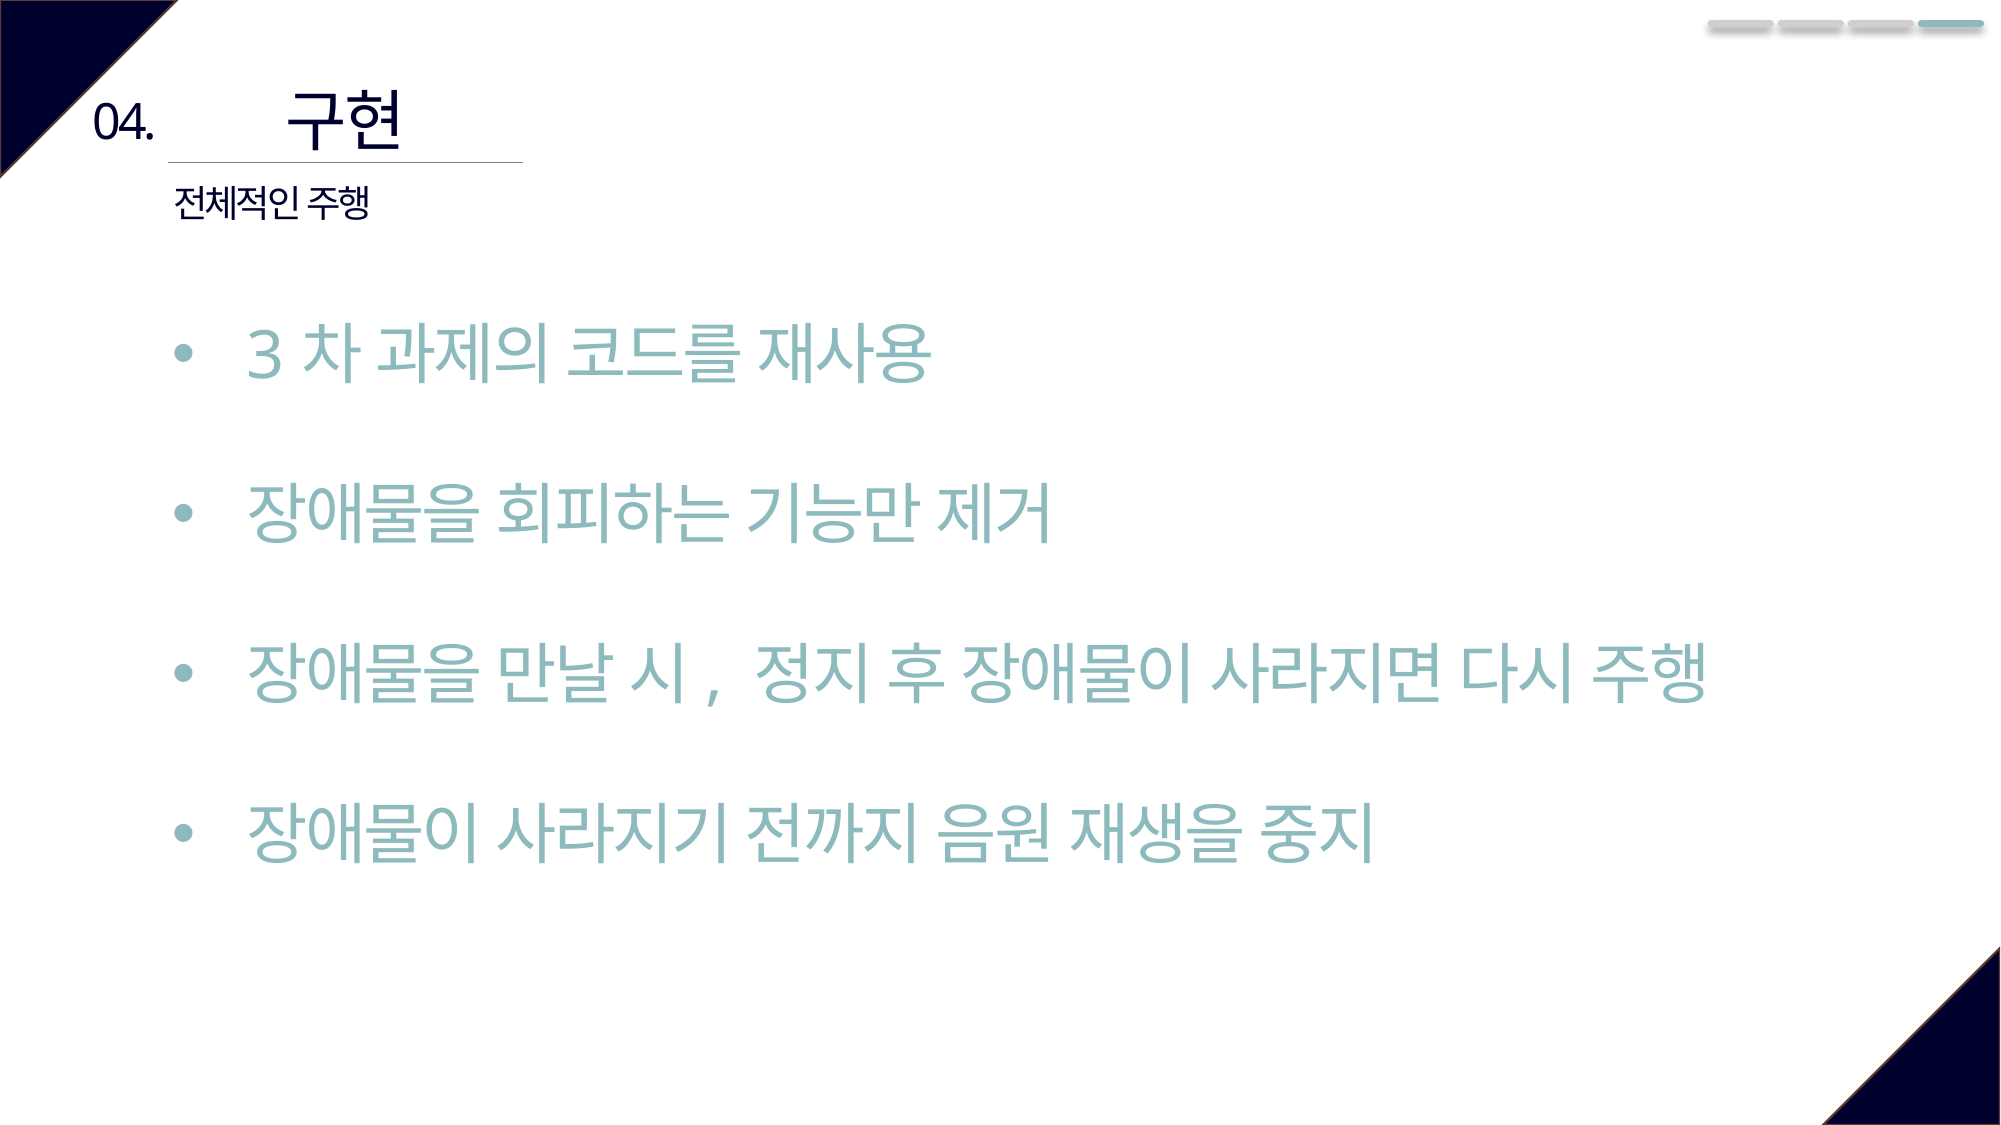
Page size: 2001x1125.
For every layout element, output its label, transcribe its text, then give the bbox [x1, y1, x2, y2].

text_box 3차 과제의 코드를 재사용 장애물을 회피하는 기능만 제거 장애물을 만날 시, 정지 후 장애물이 사라지면 다시 주행 장애물이 사라지기 전까지 음원 재생을 중지 [157, 304, 1727, 880]
text_box 04. [78, 81, 172, 157]
text_box 구현 [271, 163, 421, 167]
text_box 전체적인 주행 [158, 172, 387, 233]
text_box 구현 [271, 71, 421, 162]
